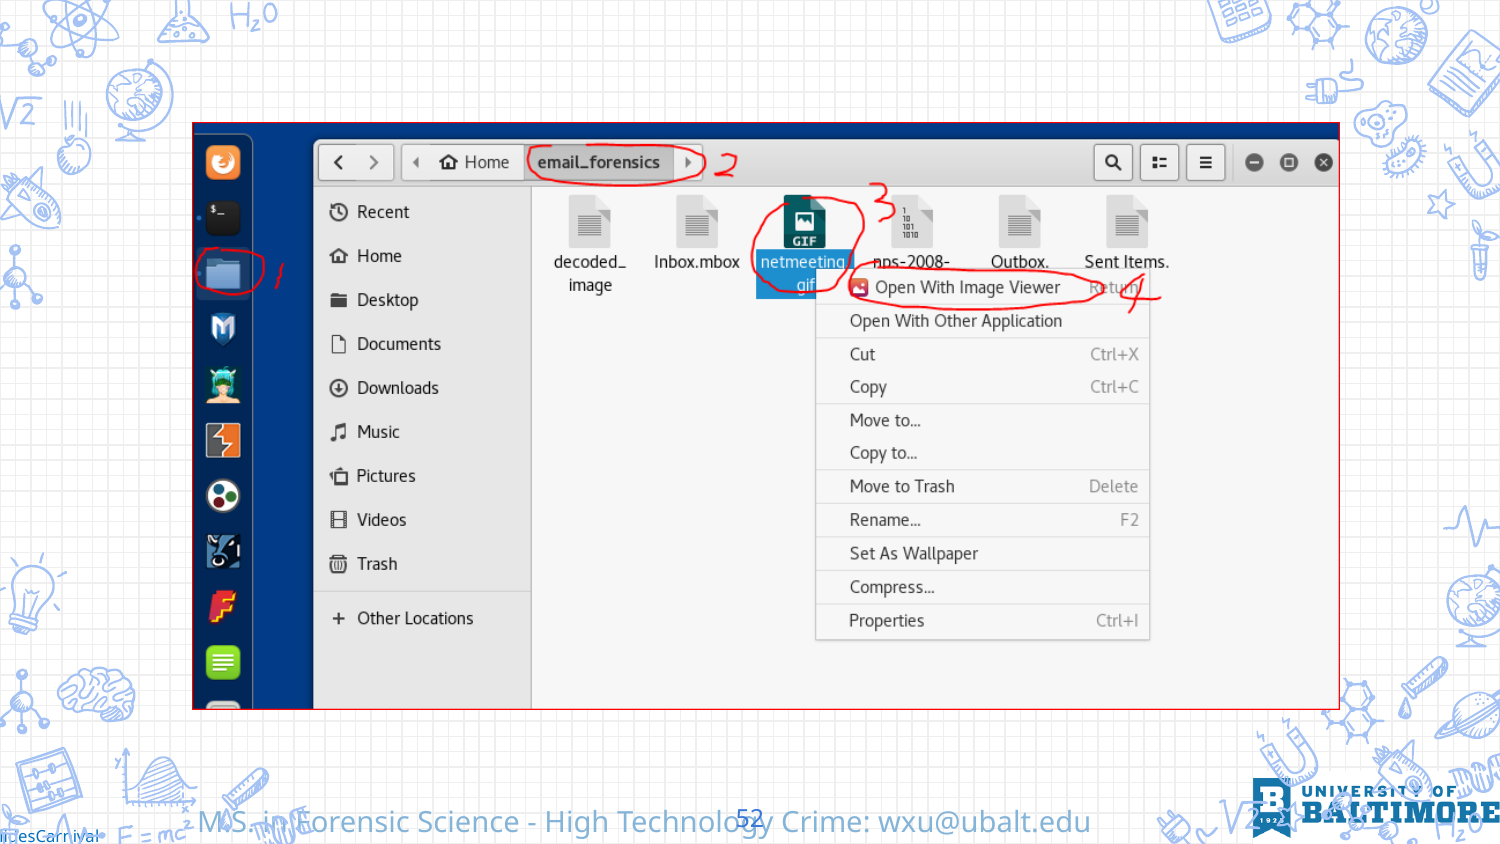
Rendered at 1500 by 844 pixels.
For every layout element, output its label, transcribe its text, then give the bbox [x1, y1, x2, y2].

picture [1283, 771, 1308, 783]
picture [1375, 780, 1390, 791]
picture [1381, 771, 1421, 792]
picture [1342, 796, 1349, 806]
picture [1471, 771, 1479, 786]
picture [1481, 771, 1489, 788]
slide_number 52 [705, 796, 795, 844]
picture [1388, 823, 1396, 835]
picture [1405, 773, 1430, 800]
picture [1479, 779, 1483, 790]
picture [1253, 771, 1500, 844]
picture [192, 122, 1340, 710]
picture [1408, 786, 1417, 792]
picture [1354, 819, 1361, 827]
